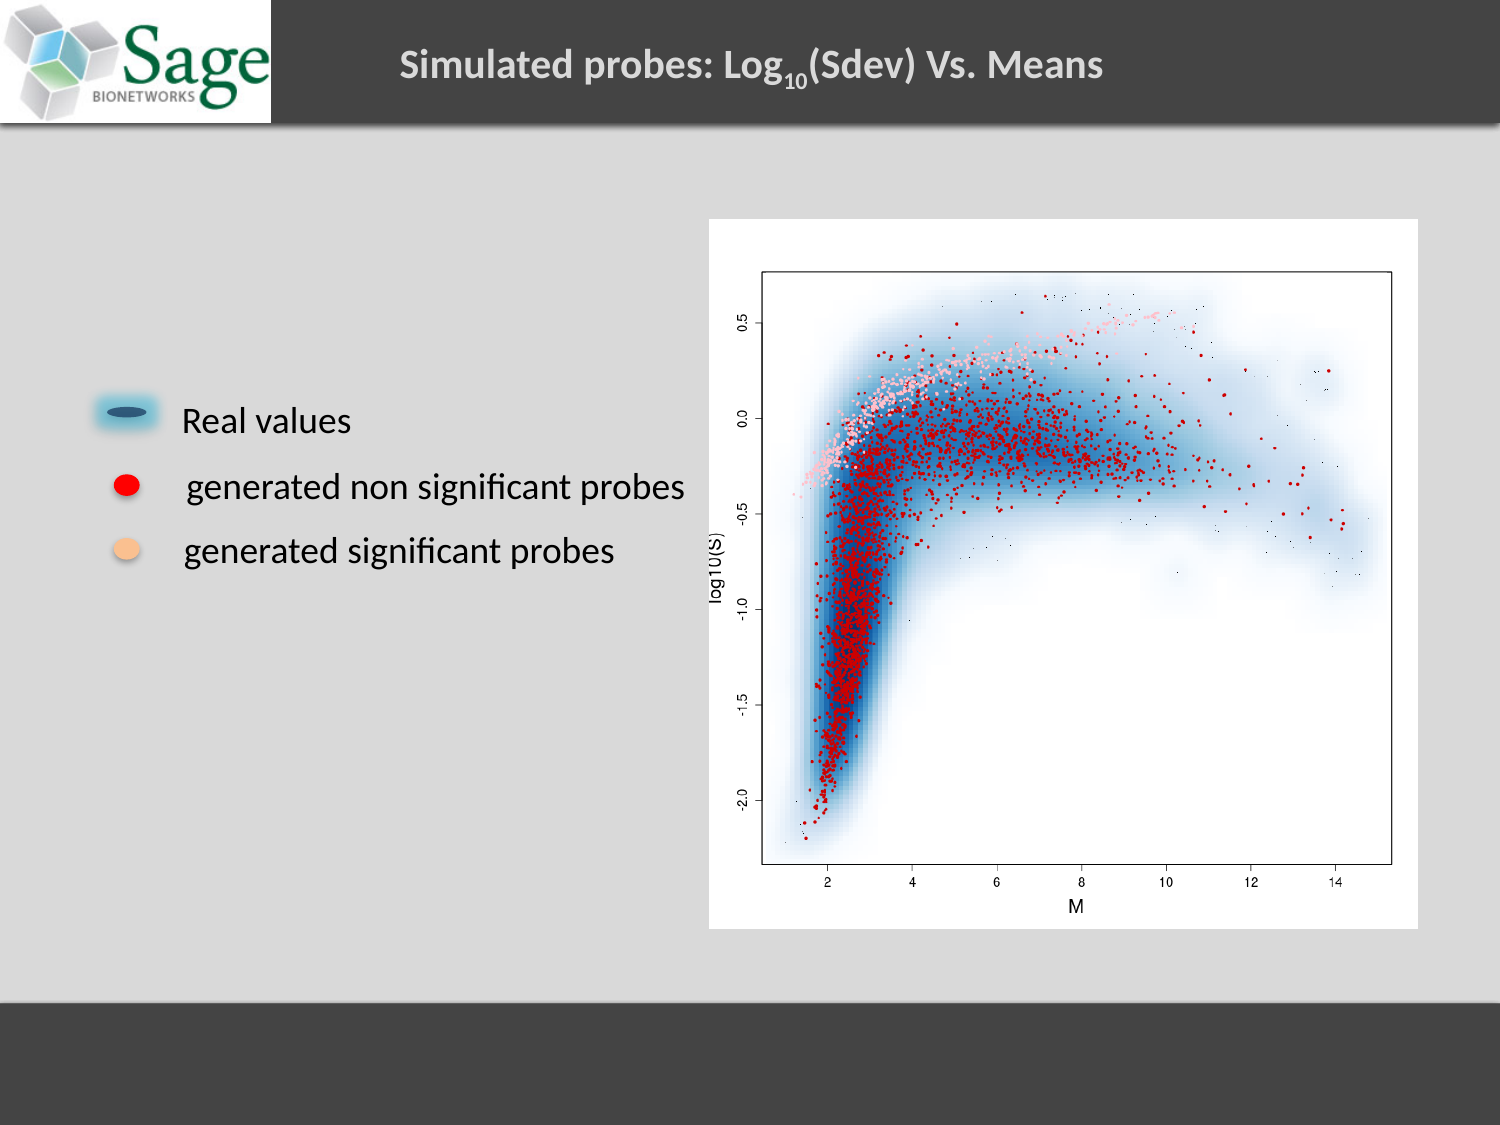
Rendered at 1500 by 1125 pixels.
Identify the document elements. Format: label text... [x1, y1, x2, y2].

picture [0, 0, 271, 123]
text_box [106, 406, 148, 419]
text_box generated non significant probes [171, 454, 701, 514]
text_box [113, 538, 140, 560]
text_box generated significant probes [169, 518, 631, 579]
text_box Real values [167, 388, 367, 448]
picture [708, 219, 1418, 929]
text_box Simulated probes: Log10(Sdev) Vs. Means [330, 29, 1173, 102]
text_box [113, 474, 140, 496]
